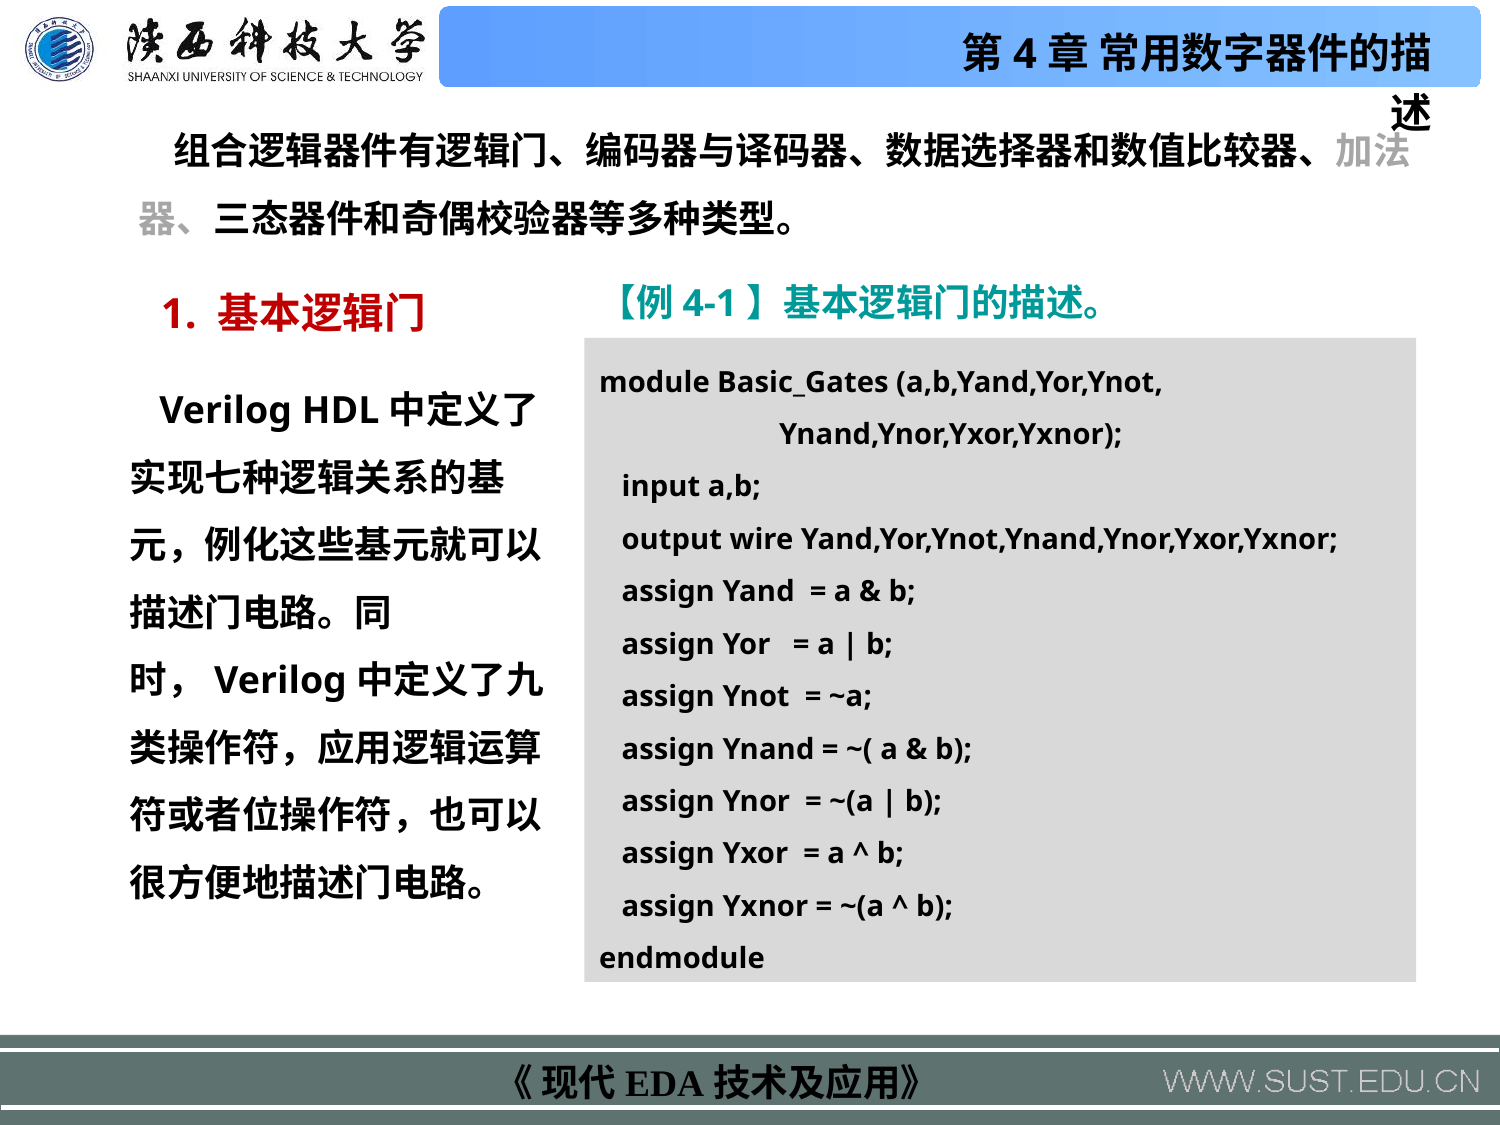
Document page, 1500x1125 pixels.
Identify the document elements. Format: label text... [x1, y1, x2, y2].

text_box module Basic_Gates (a,b,Yand,Yor,Ynot, Ynand,Ynor,Yxor,Yxnor); input a,b; output wire Yand,Yor,Ynot,Ynand,Ynor,Yxor,Yxnor; assign Yand = a & b; assign Yor = a | b; assign Ynot = ~a; assign Ynand = ~( a & b); assign Ynor = ~(a | b); assign Yxor = a ^ b; assign Yxnor = ~(a ^ b); endmodule [584, 337, 1417, 982]
text_box 1. 基本逻辑门 [146, 279, 463, 344]
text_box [1151, 1057, 1492, 1105]
text_box Verilog HDL中定义了实现七种逻辑关系的基元，例化这些基元就可以描述门电路。同时，Verilog中定义了九类操作符，应用逻辑运算符或者位操作符，也可以很方便地描述门电路。 [115, 356, 584, 911]
picture [12, 1, 439, 93]
text_box 组合逻辑器件有逻辑门、编码器与译码器、数据选择器和数值比较器、加法器、三态器件和奇偶校验器等多种类型。 [123, 97, 1469, 248]
text_box 【例4-1】基本逻辑门的描述。 [583, 248, 1137, 331]
